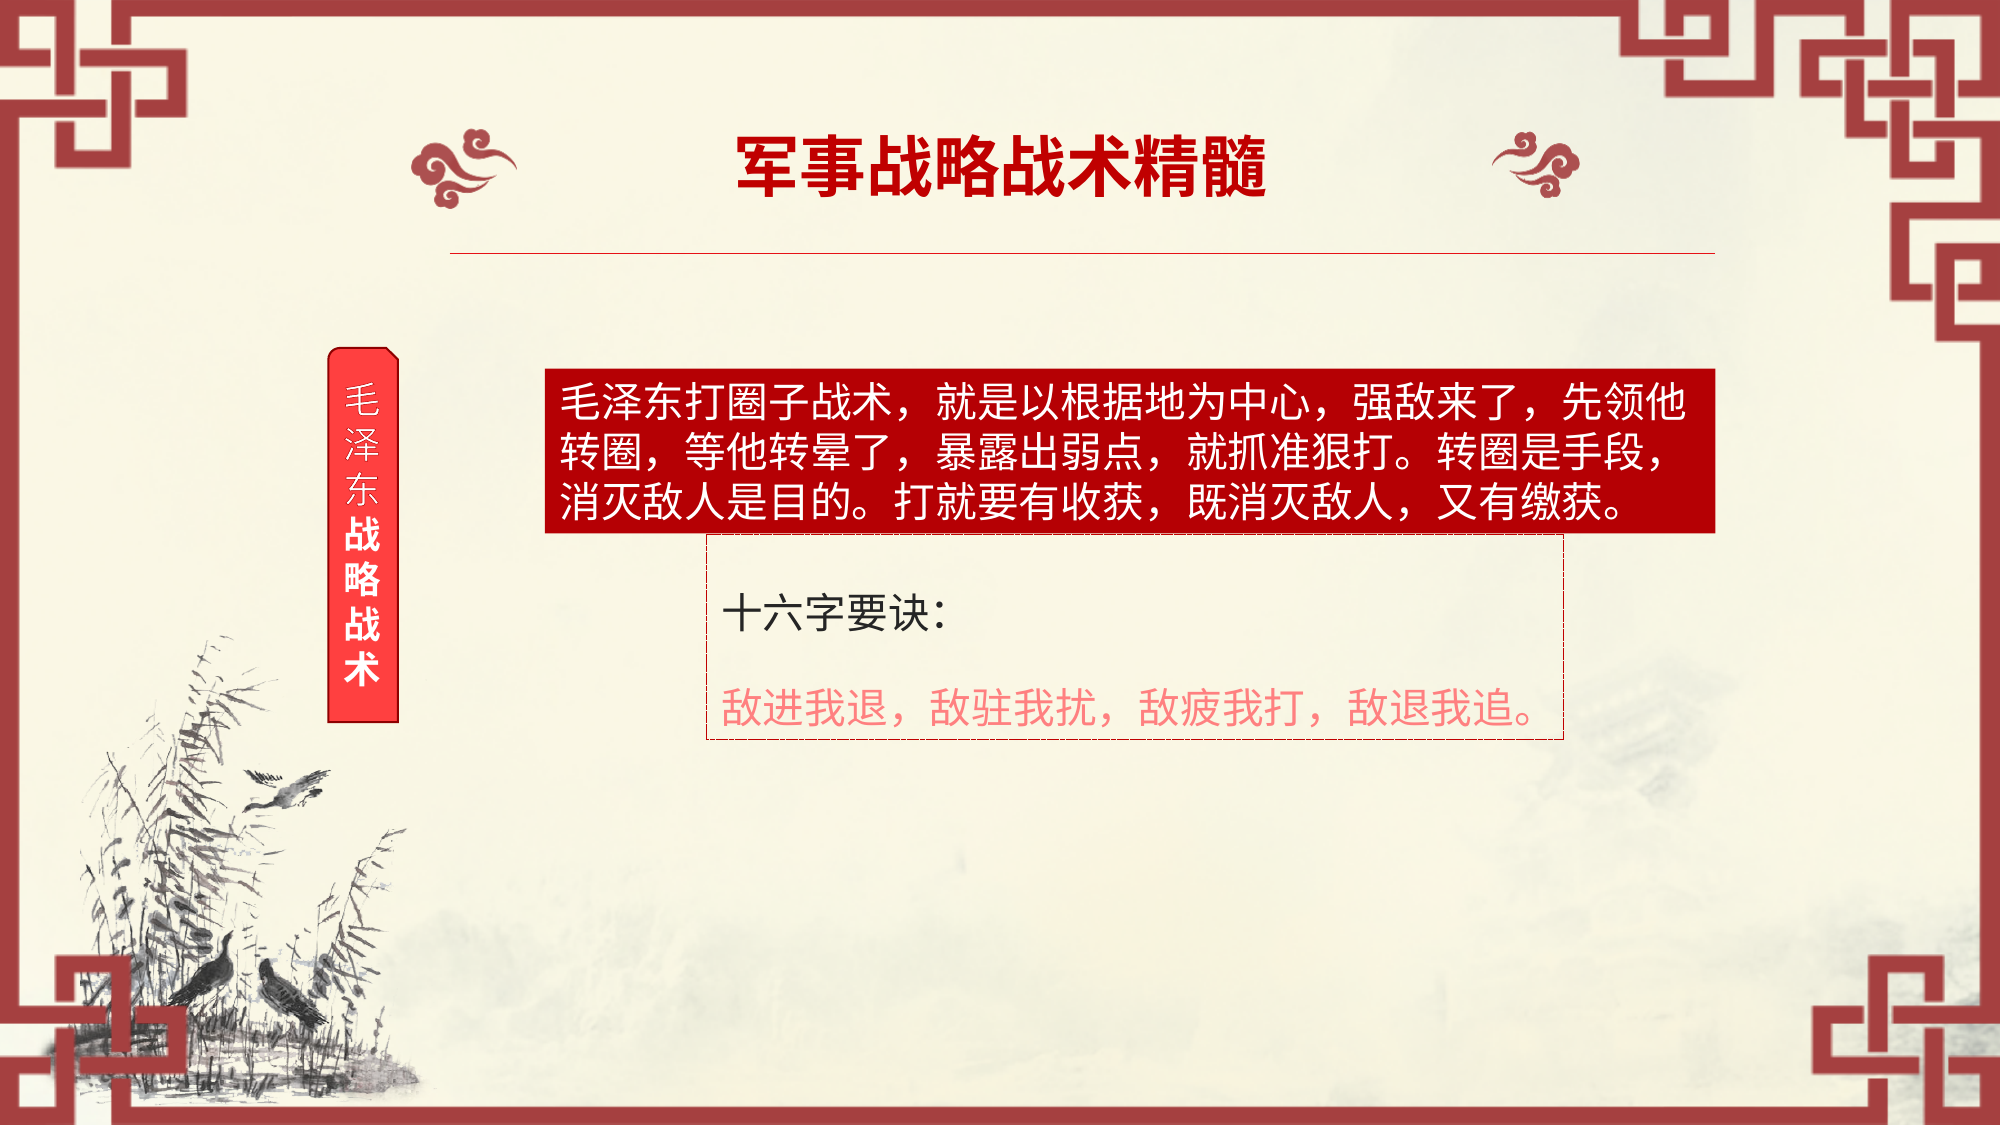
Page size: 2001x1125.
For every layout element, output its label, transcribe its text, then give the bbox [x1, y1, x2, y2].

text_box 十六字要诀： 敌进我退，敌驻我扰，敌疲我打，敌退我追。 [706, 534, 1564, 740]
text_box [327, 346, 399, 724]
text_box 军事战略战术精髓 [632, 117, 1368, 212]
text_box 毛泽东打圈子战术，就是以根据地为中心，强敌来了，先领他转圈，等他转晕了，暴露出弱点，就抓准狠打。转圈是手段，消灭敌人是目的。打就要有收获，既消灭敌人，又有缴获。 [544, 368, 1716, 534]
text_box 毛泽东战略战术 [328, 368, 383, 699]
